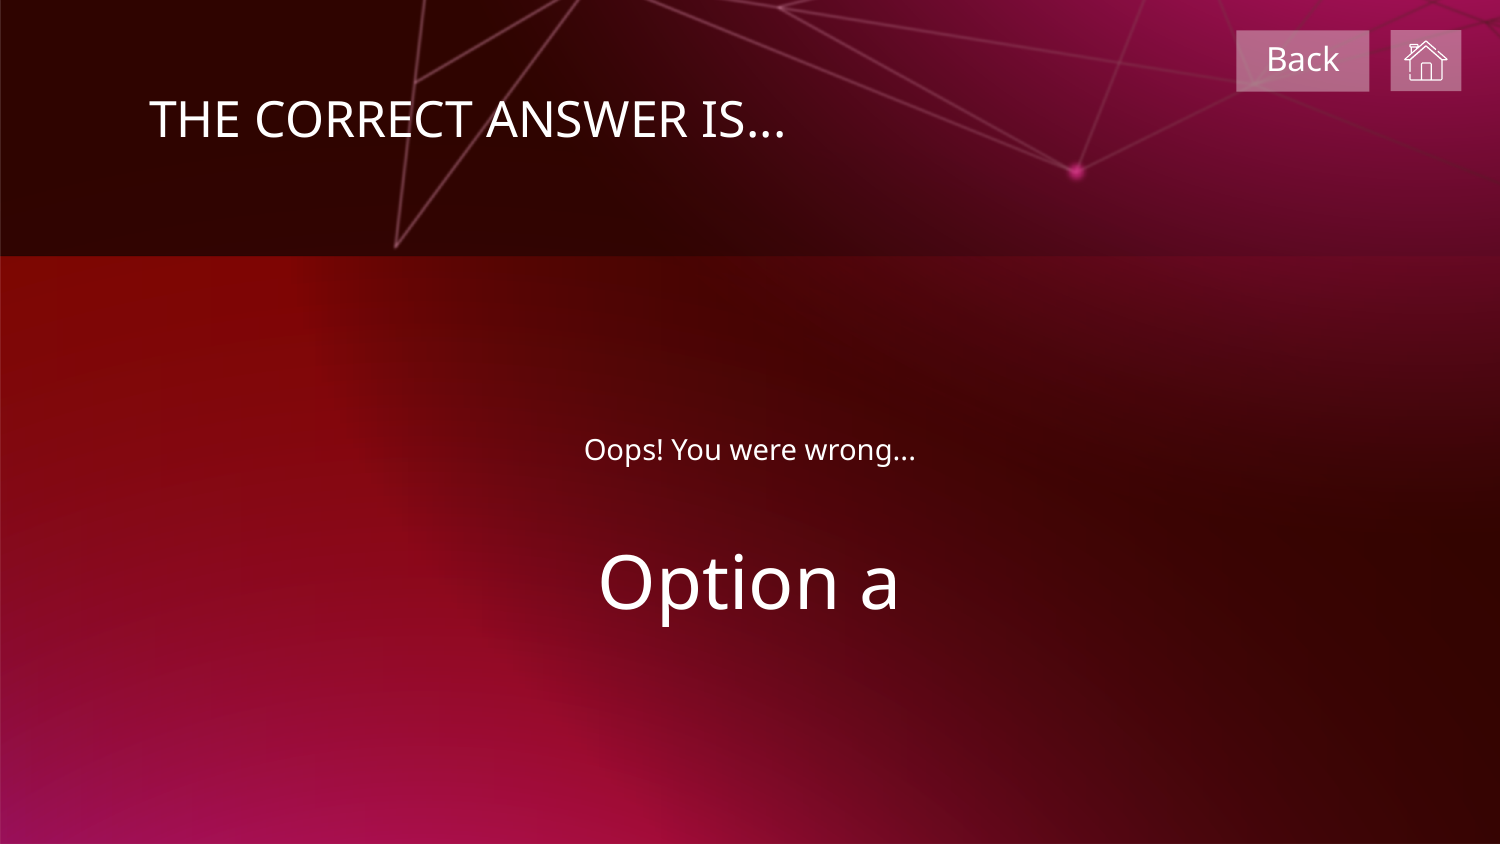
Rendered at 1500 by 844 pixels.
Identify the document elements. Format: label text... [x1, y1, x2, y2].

title Option a [524, 519, 976, 648]
title THE CORRECT ANSWER IS... [134, 72, 813, 206]
text_box [1236, 30, 1370, 92]
subtitle Oops! You were wrong... [566, 346, 934, 482]
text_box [1390, 29, 1462, 92]
picture [0, 0, 1500, 844]
subtitle Back [1246, 22, 1360, 79]
